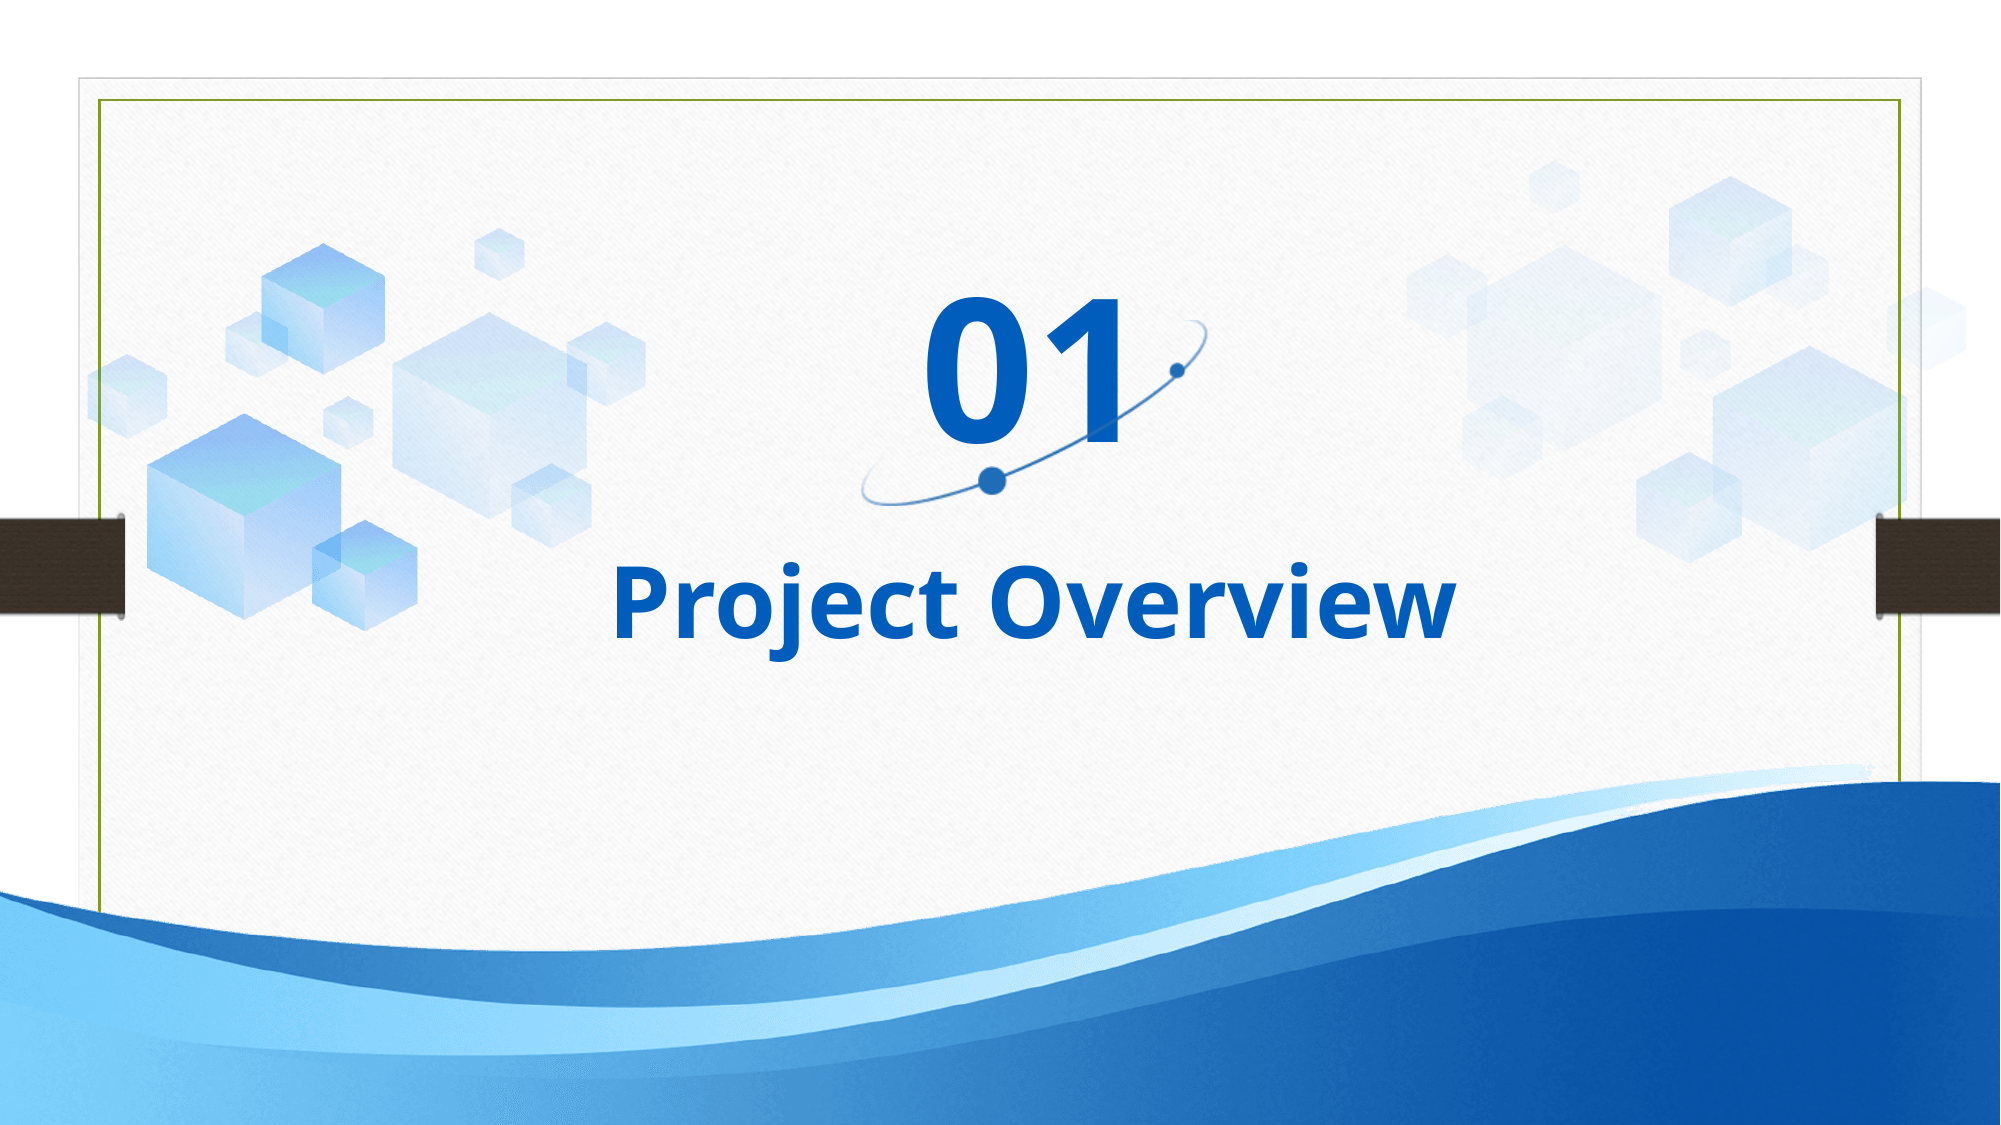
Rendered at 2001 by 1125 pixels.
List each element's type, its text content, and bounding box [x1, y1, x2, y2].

text_box Project Overview [203, 531, 1863, 667]
text_box 01 [646, 235, 1407, 490]
picture [0, 0, 2001, 1125]
